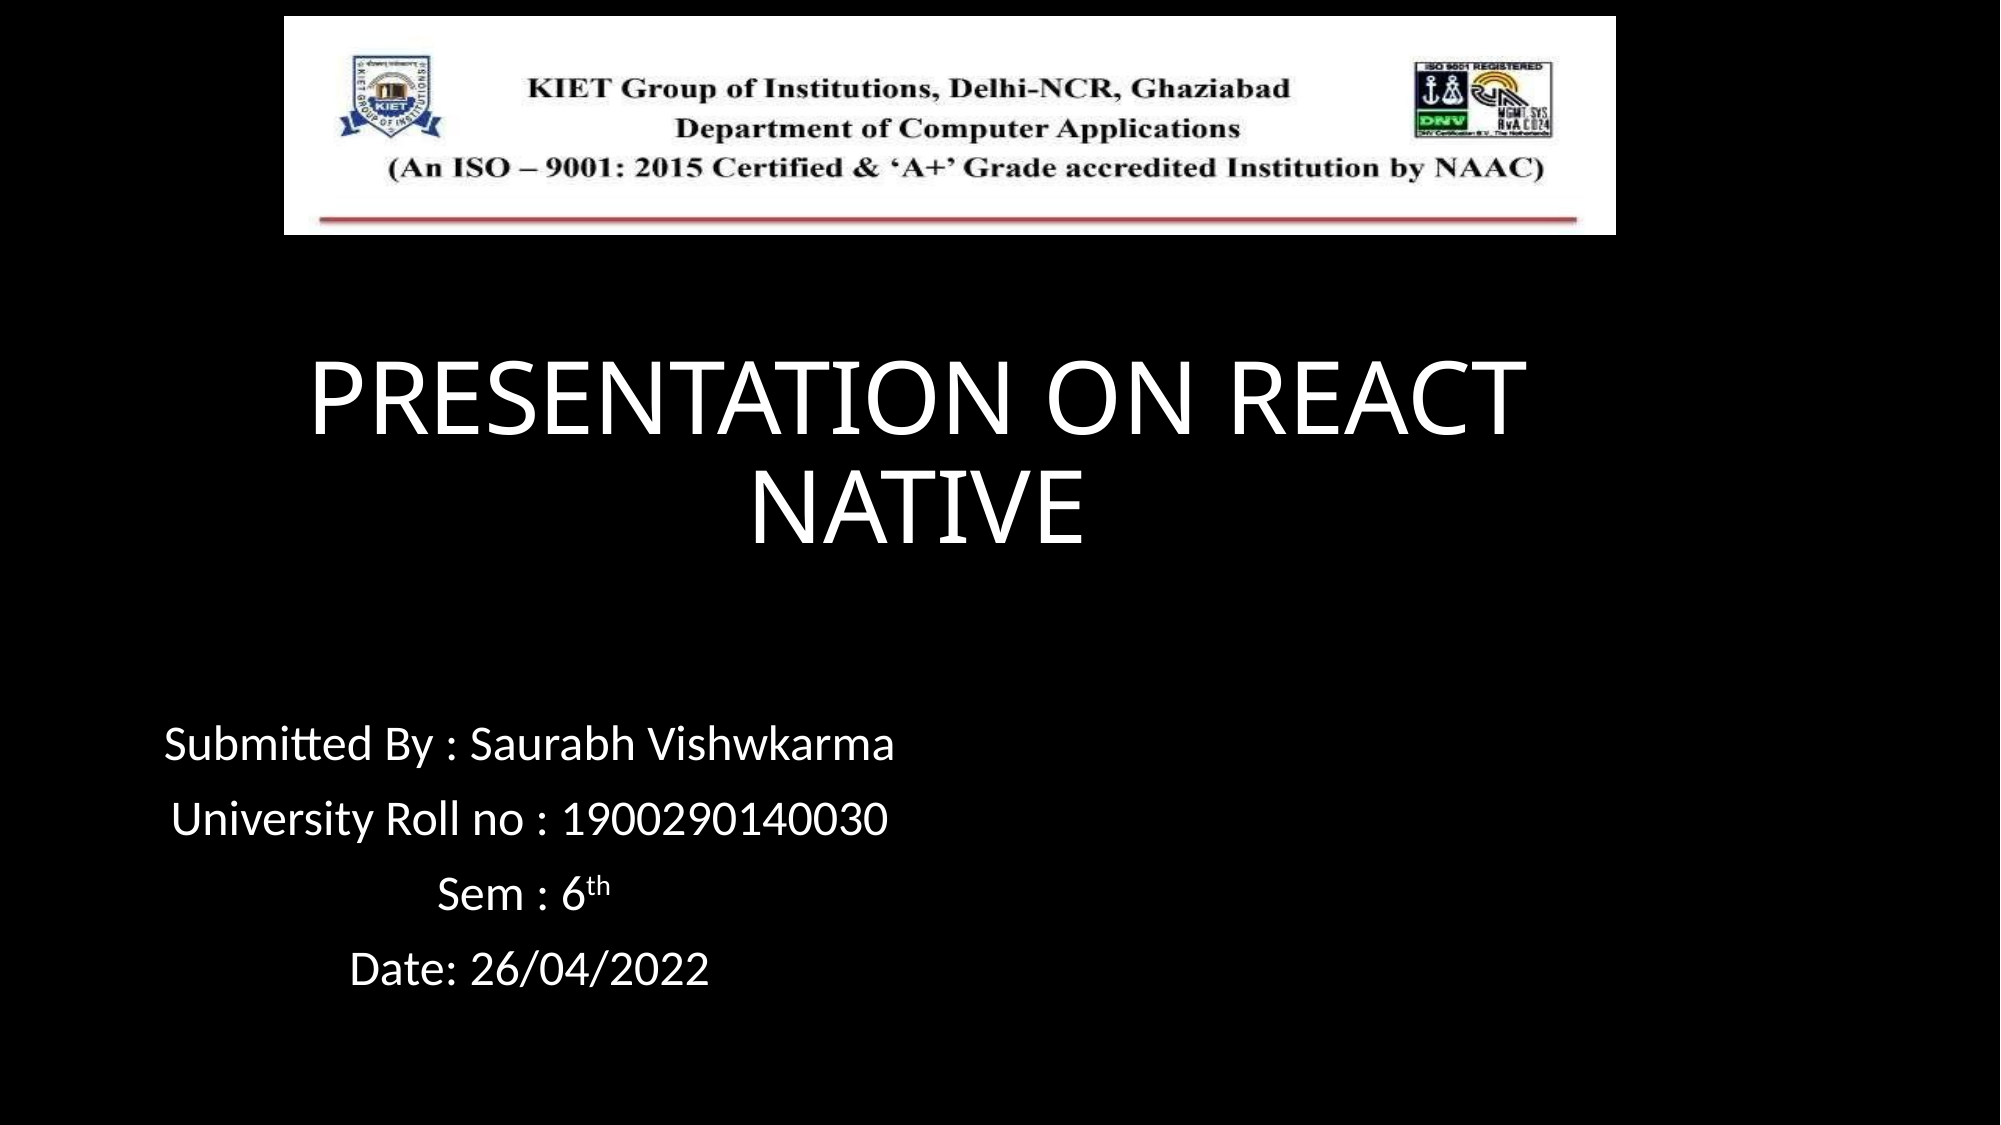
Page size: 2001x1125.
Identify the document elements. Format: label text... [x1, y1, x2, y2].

subtitle Submitted By : Saurabh Vishwkarma University Roll no : 1900290140030 Sem : 6th Date: 26/04/2022 [0, 710, 1060, 1034]
title PRESENTATION ON REACT NATIVE [218, 339, 1616, 574]
picture [284, 16, 1616, 235]
